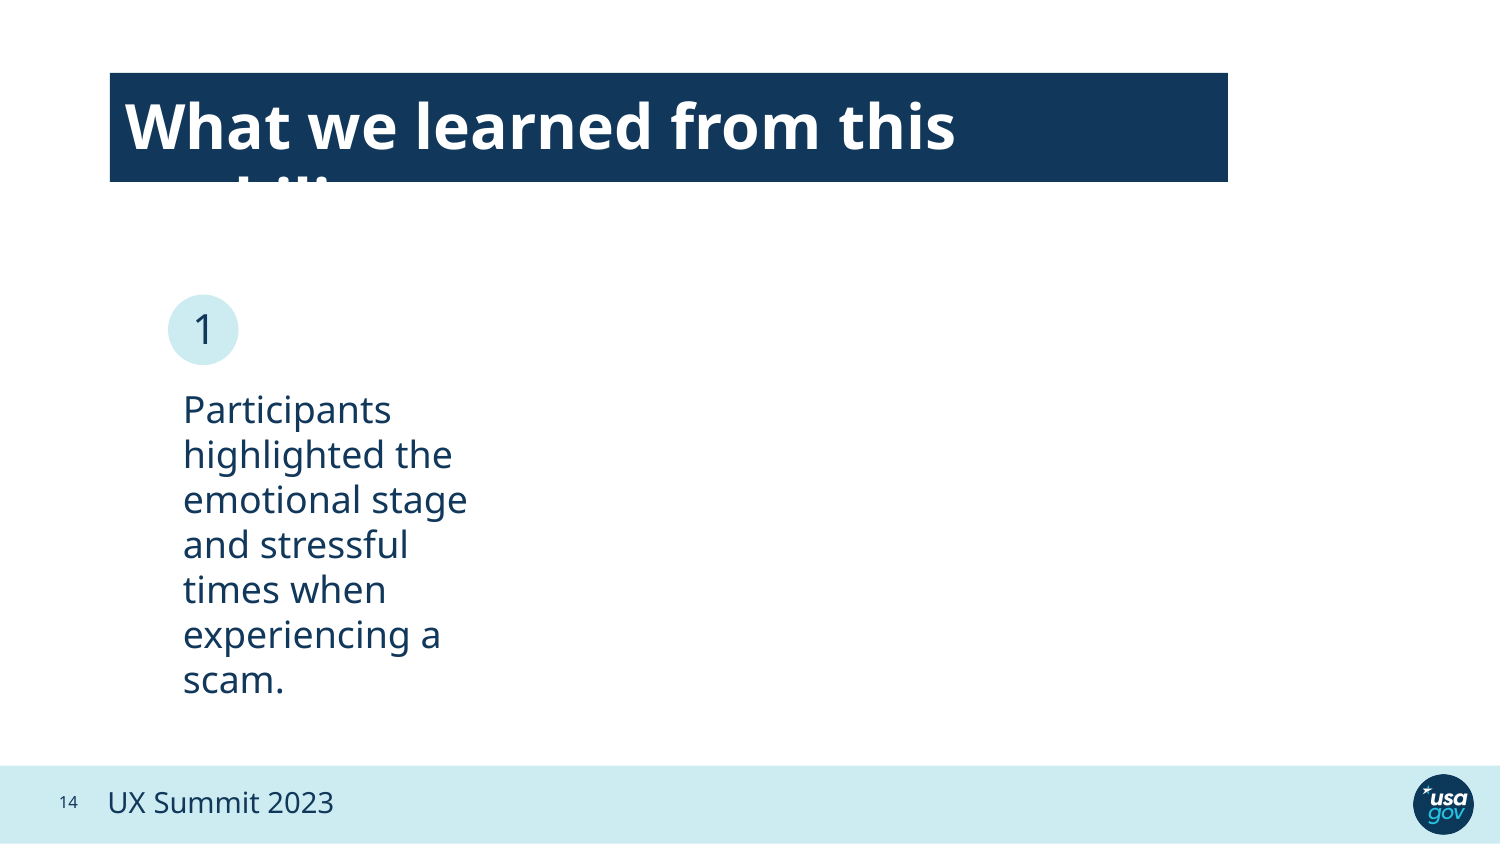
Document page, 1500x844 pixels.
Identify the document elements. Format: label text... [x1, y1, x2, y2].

picture [1413, 774, 1474, 835]
text_box 1 [177, 287, 233, 370]
text_box Participants highlighted the emotional stage and stressful times when experiencing a scam. [167, 370, 517, 526]
title What we learned from this usability test 1 [110, 72, 1229, 183]
slide_number 14 [2, 781, 93, 825]
